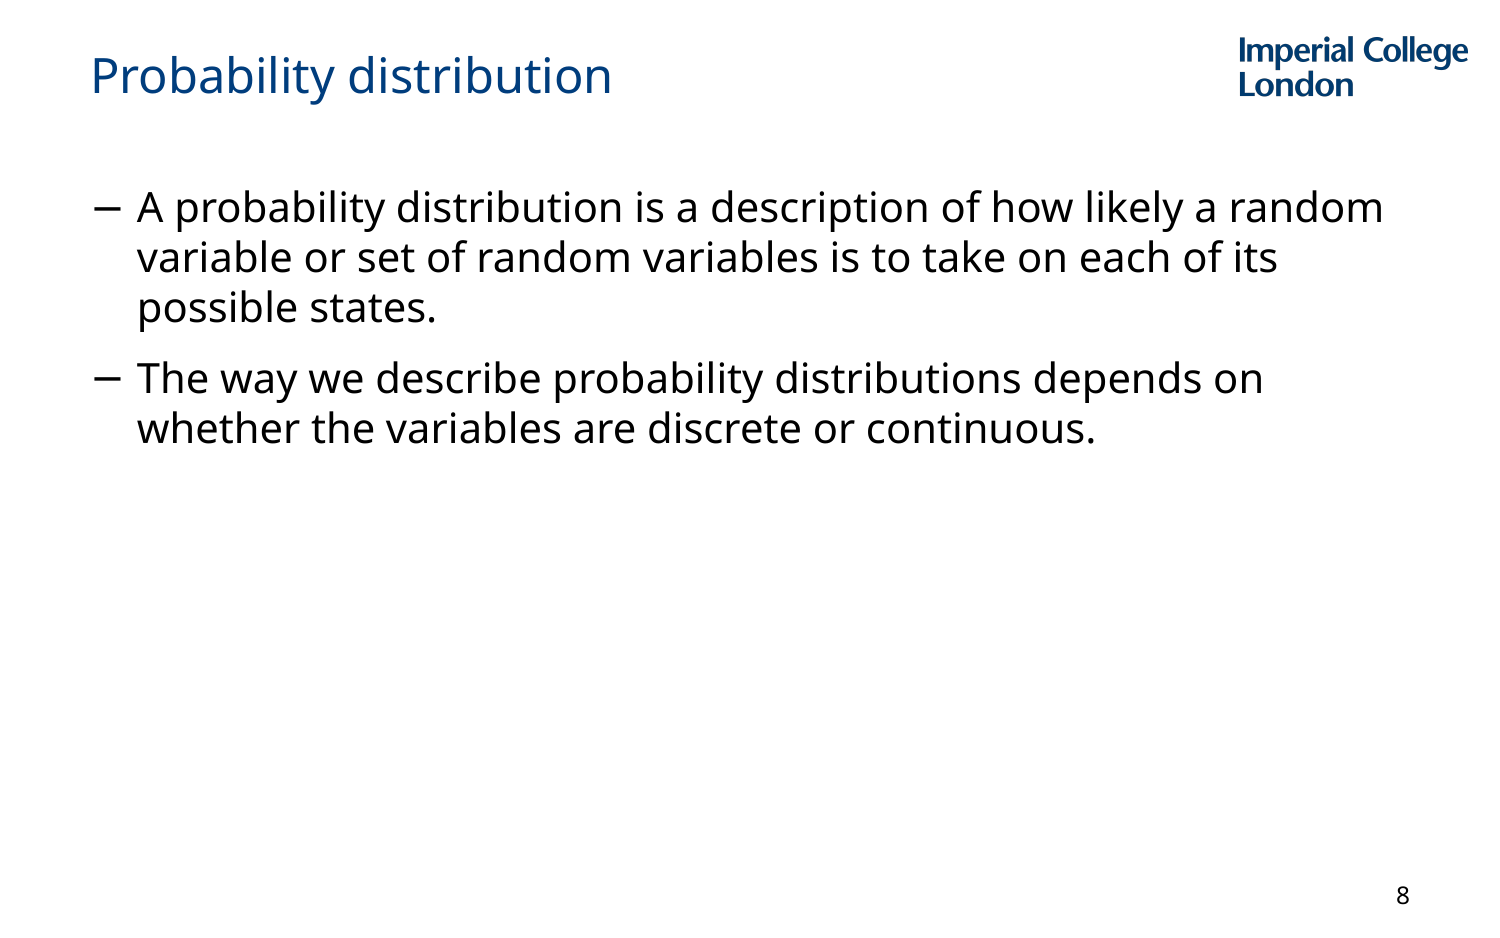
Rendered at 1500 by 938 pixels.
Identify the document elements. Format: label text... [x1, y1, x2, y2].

title Probability distribution [75, 0, 1425, 153]
picture [1425, 18, 1486, 114]
list A probability distribution is a description of how likely a random variable or set of random variables is to take on each of its possible states. The way we describe probability distributions depends on whether the variables are discrete or continuous. [75, 173, 1425, 853]
slide_number 8 [1074, 872, 1426, 920]
